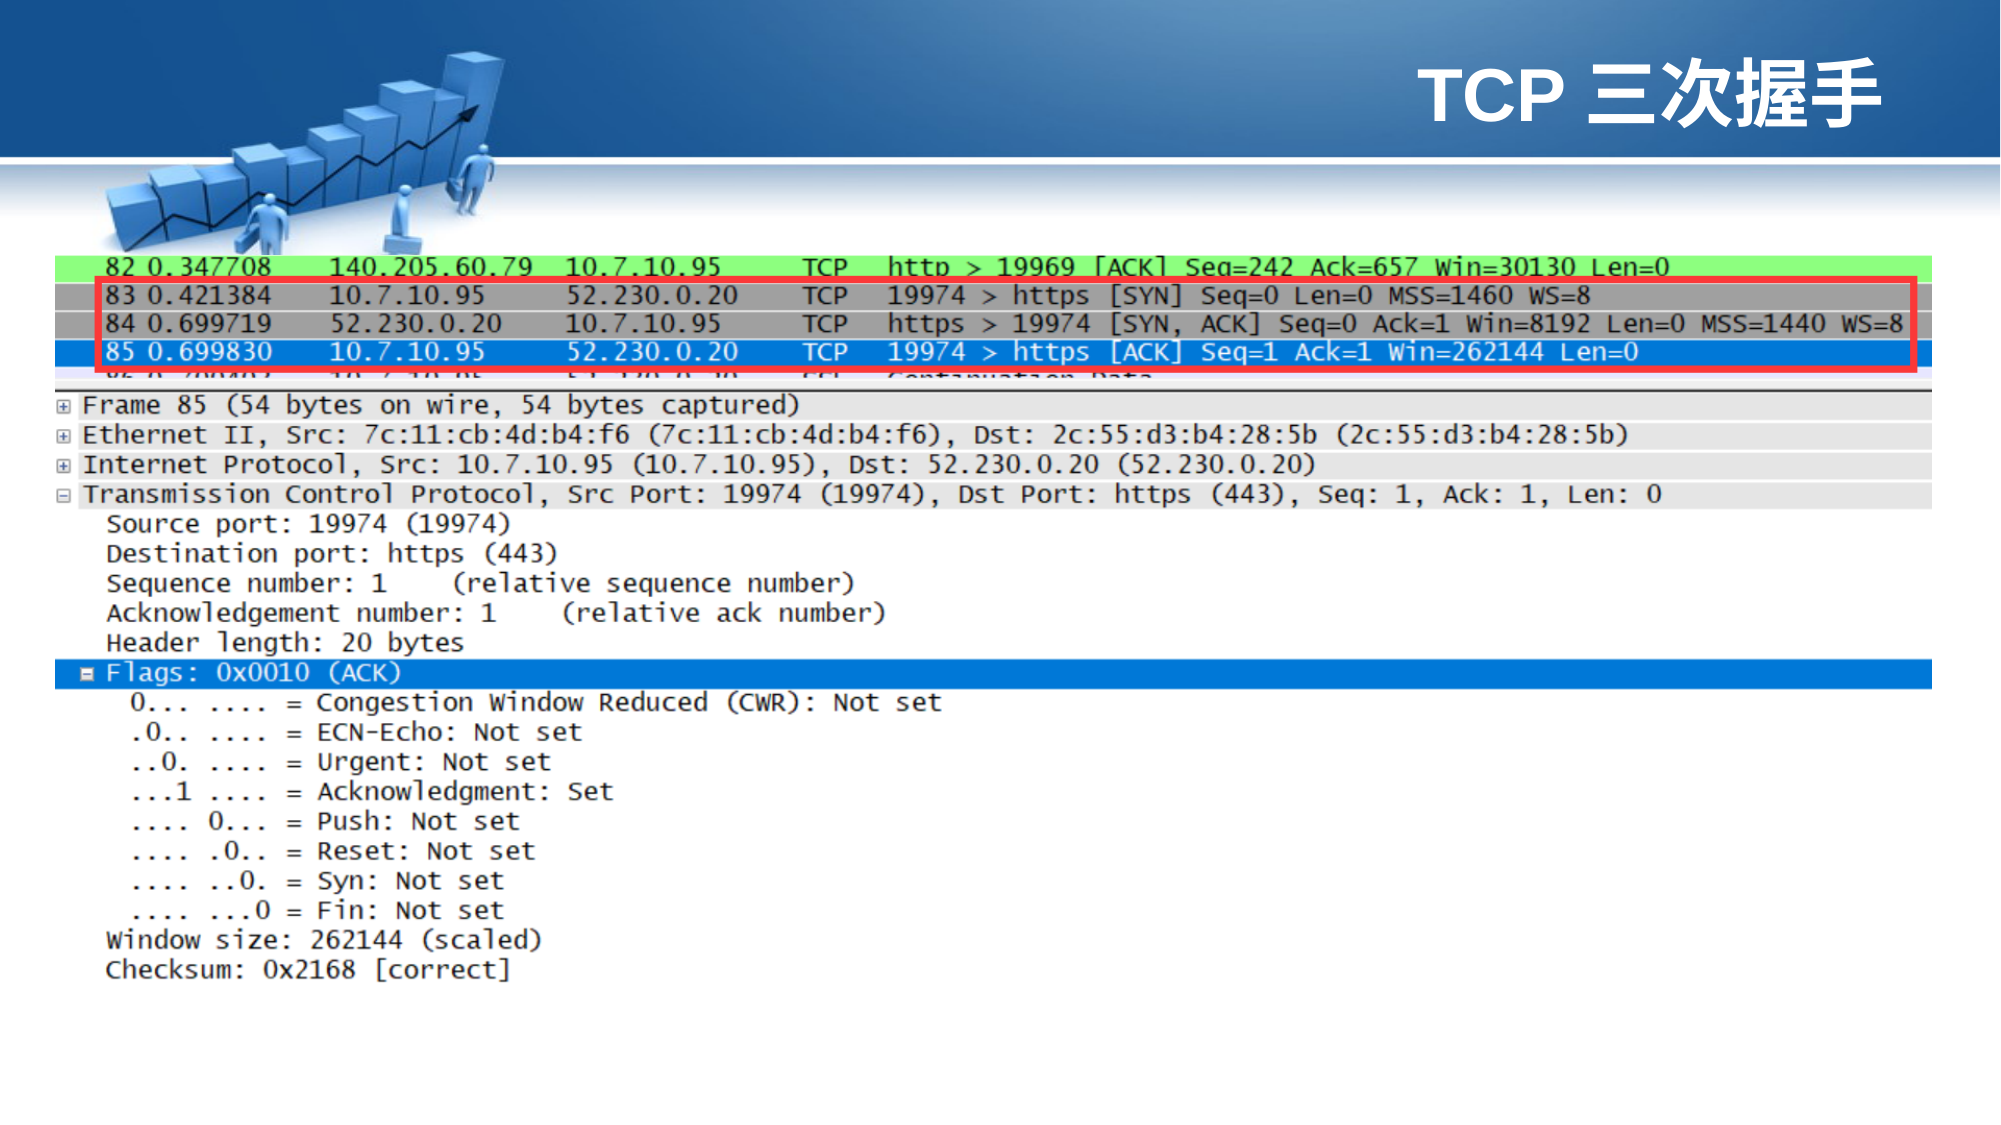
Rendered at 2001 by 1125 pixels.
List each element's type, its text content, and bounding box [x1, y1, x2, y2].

title TCP三次握手 [99, 45, 1900, 138]
picture [0, 0, 2001, 1125]
